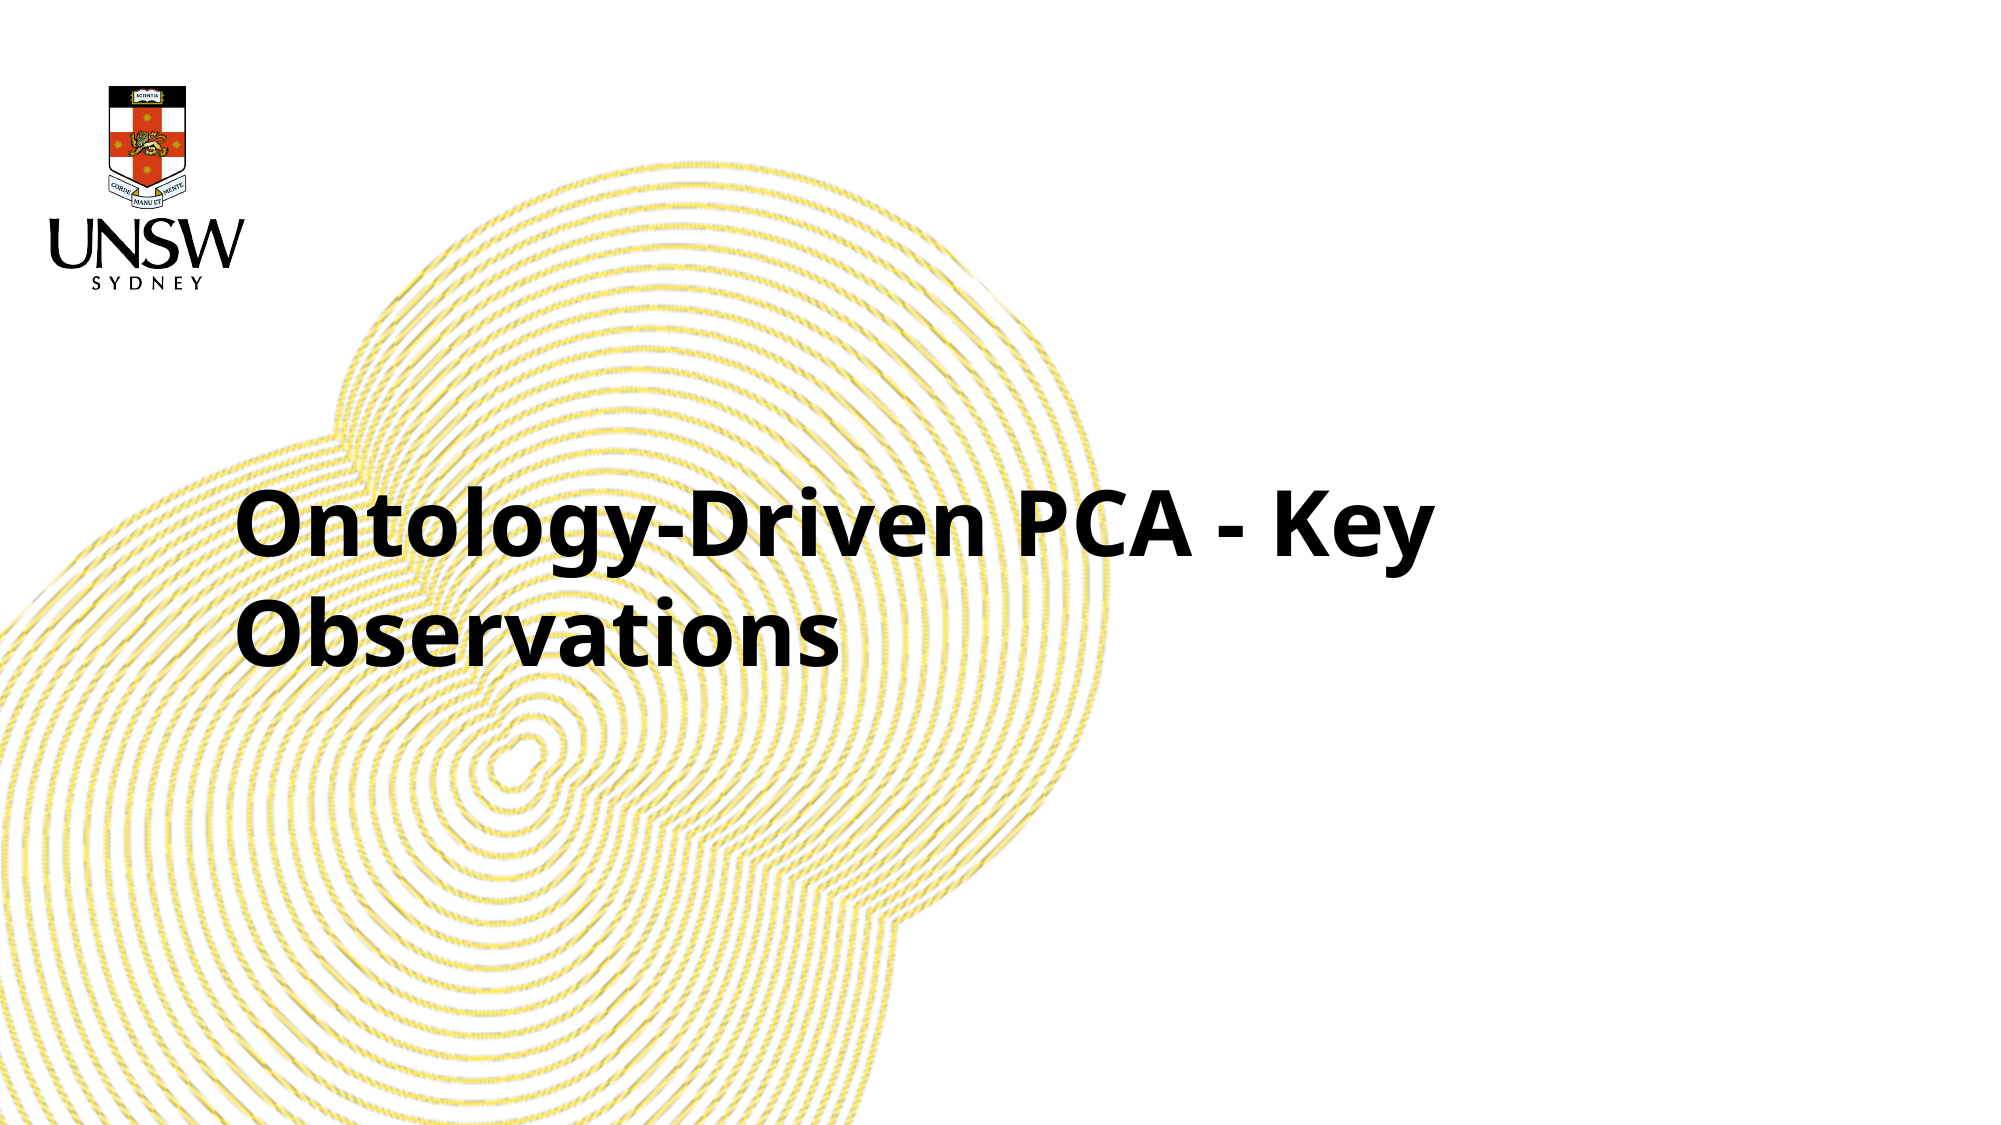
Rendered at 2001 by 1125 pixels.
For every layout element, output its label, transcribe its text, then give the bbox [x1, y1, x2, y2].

text_box Ontology-Driven PCA - Key Observations [217, 457, 2000, 672]
text_box [573, 451, 1451, 457]
picture [49, 86, 245, 290]
